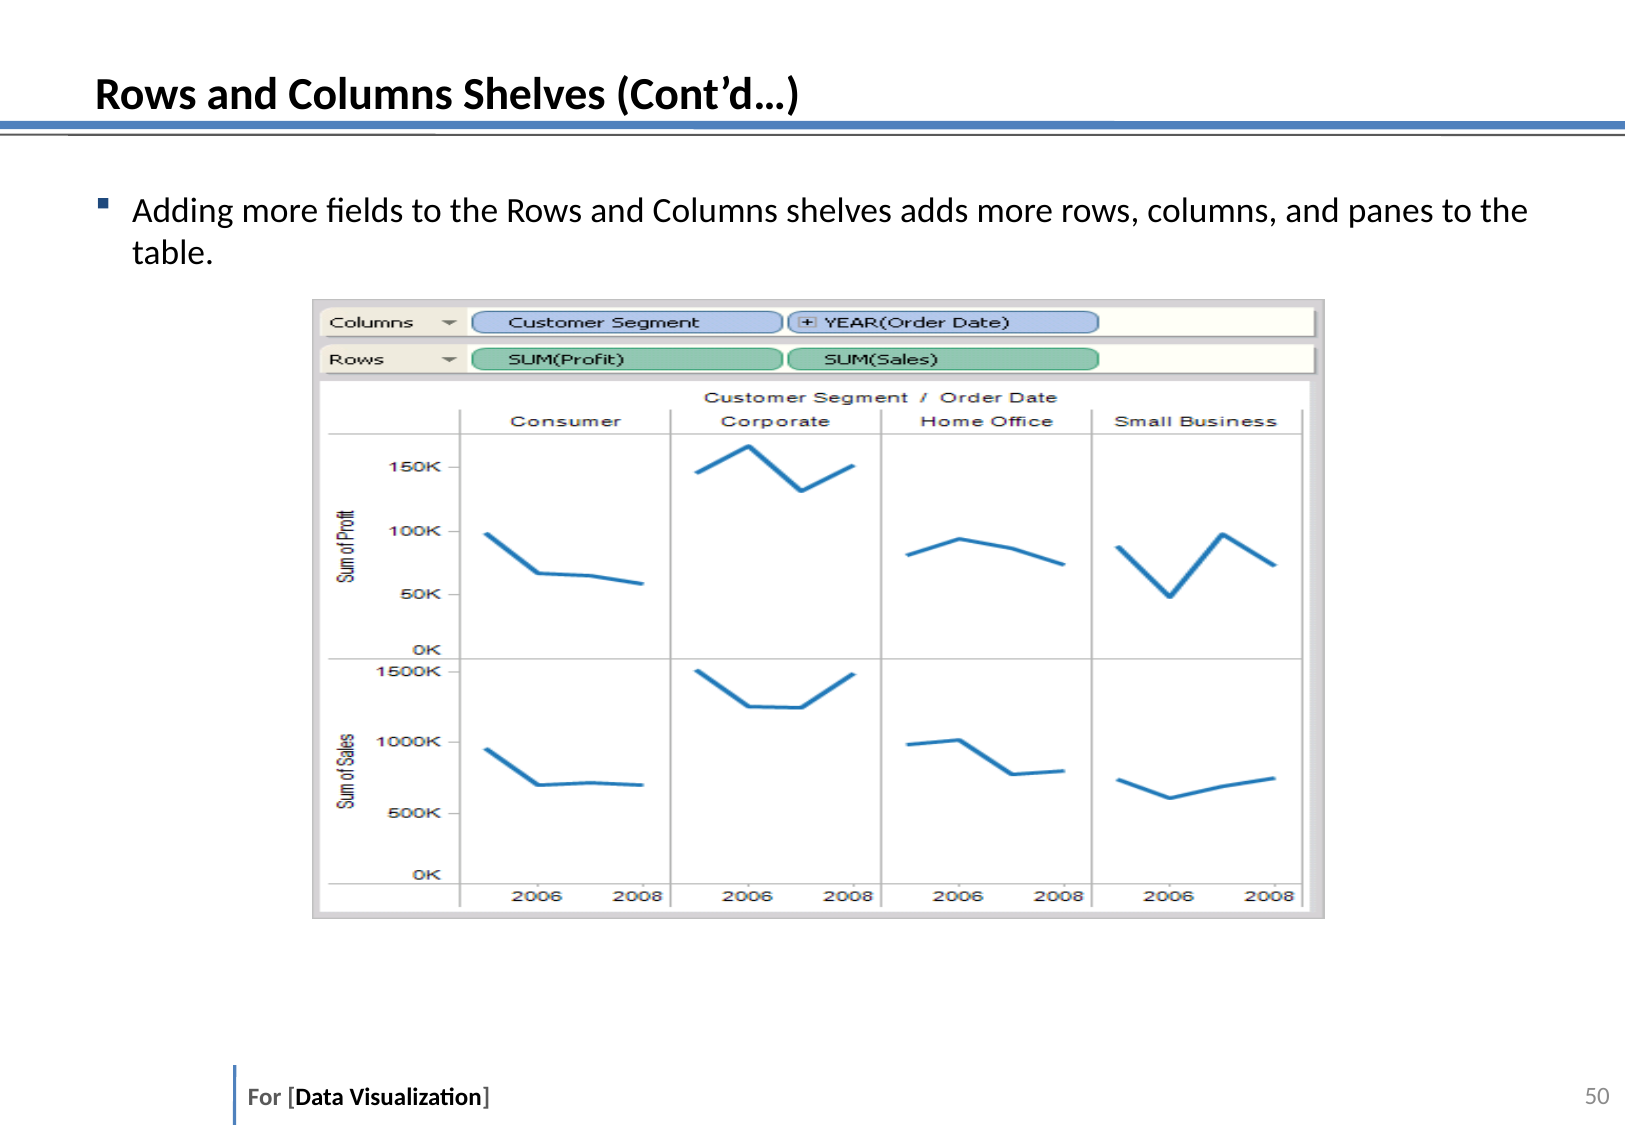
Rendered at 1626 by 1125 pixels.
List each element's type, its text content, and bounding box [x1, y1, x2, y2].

title Rows and Columns Shelves (Cont’d…) [87, 10, 1416, 126]
picture [312, 299, 1326, 919]
list Adding more fields to the Rows and Columns shelves adds more rows, columns, and panes to the table. [87, 179, 1550, 1007]
slide_number 49 [1543, 1065, 1625, 1125]
